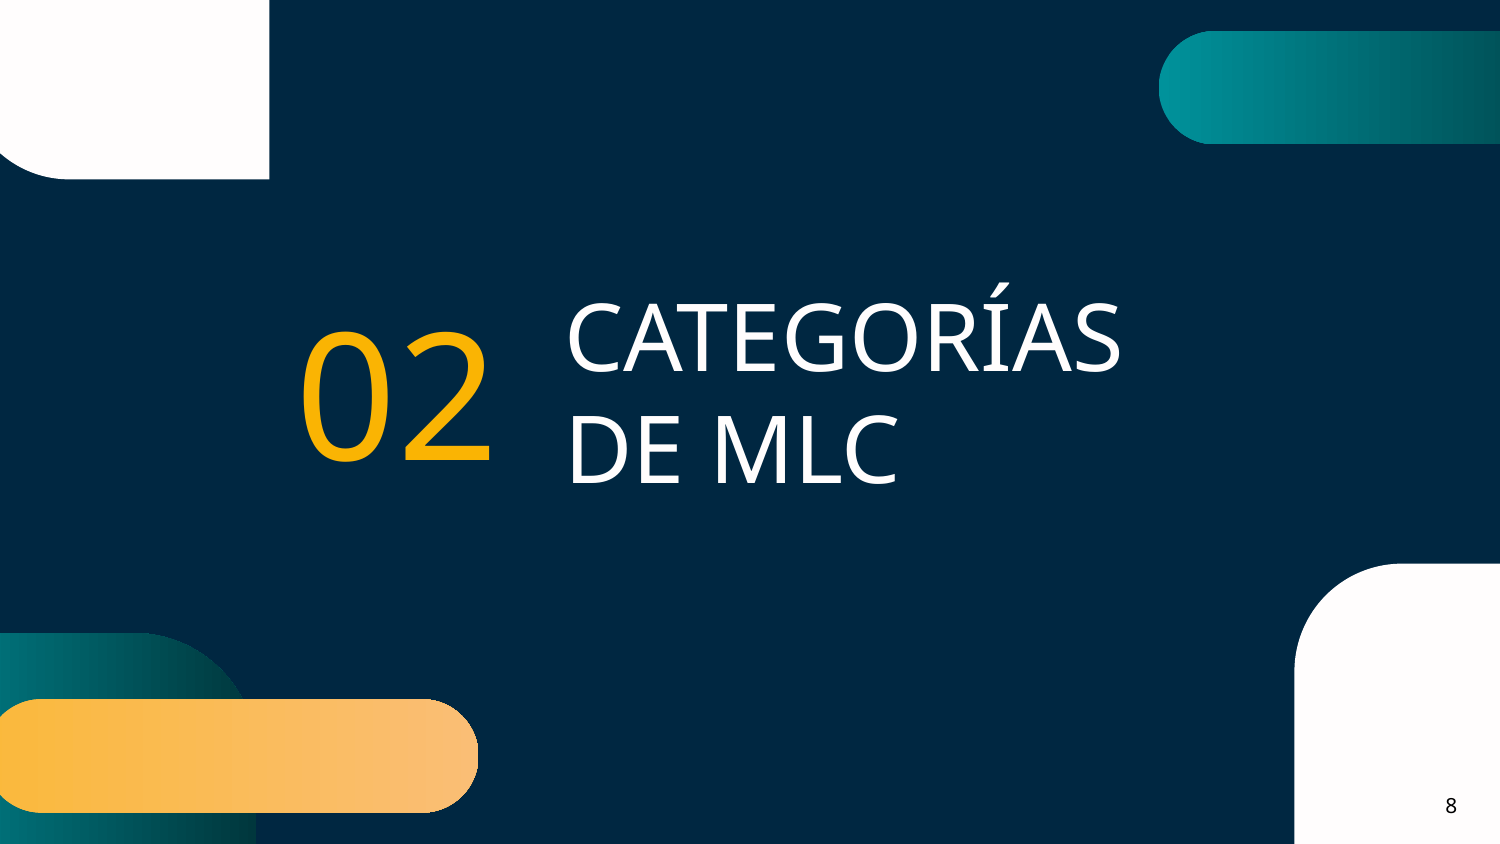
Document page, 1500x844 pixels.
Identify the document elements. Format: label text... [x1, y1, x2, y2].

title CATEGORÍAS DE MLC [549, 292, 1376, 488]
text_box 8 [1430, 784, 1473, 825]
title 02 [256, 304, 538, 476]
